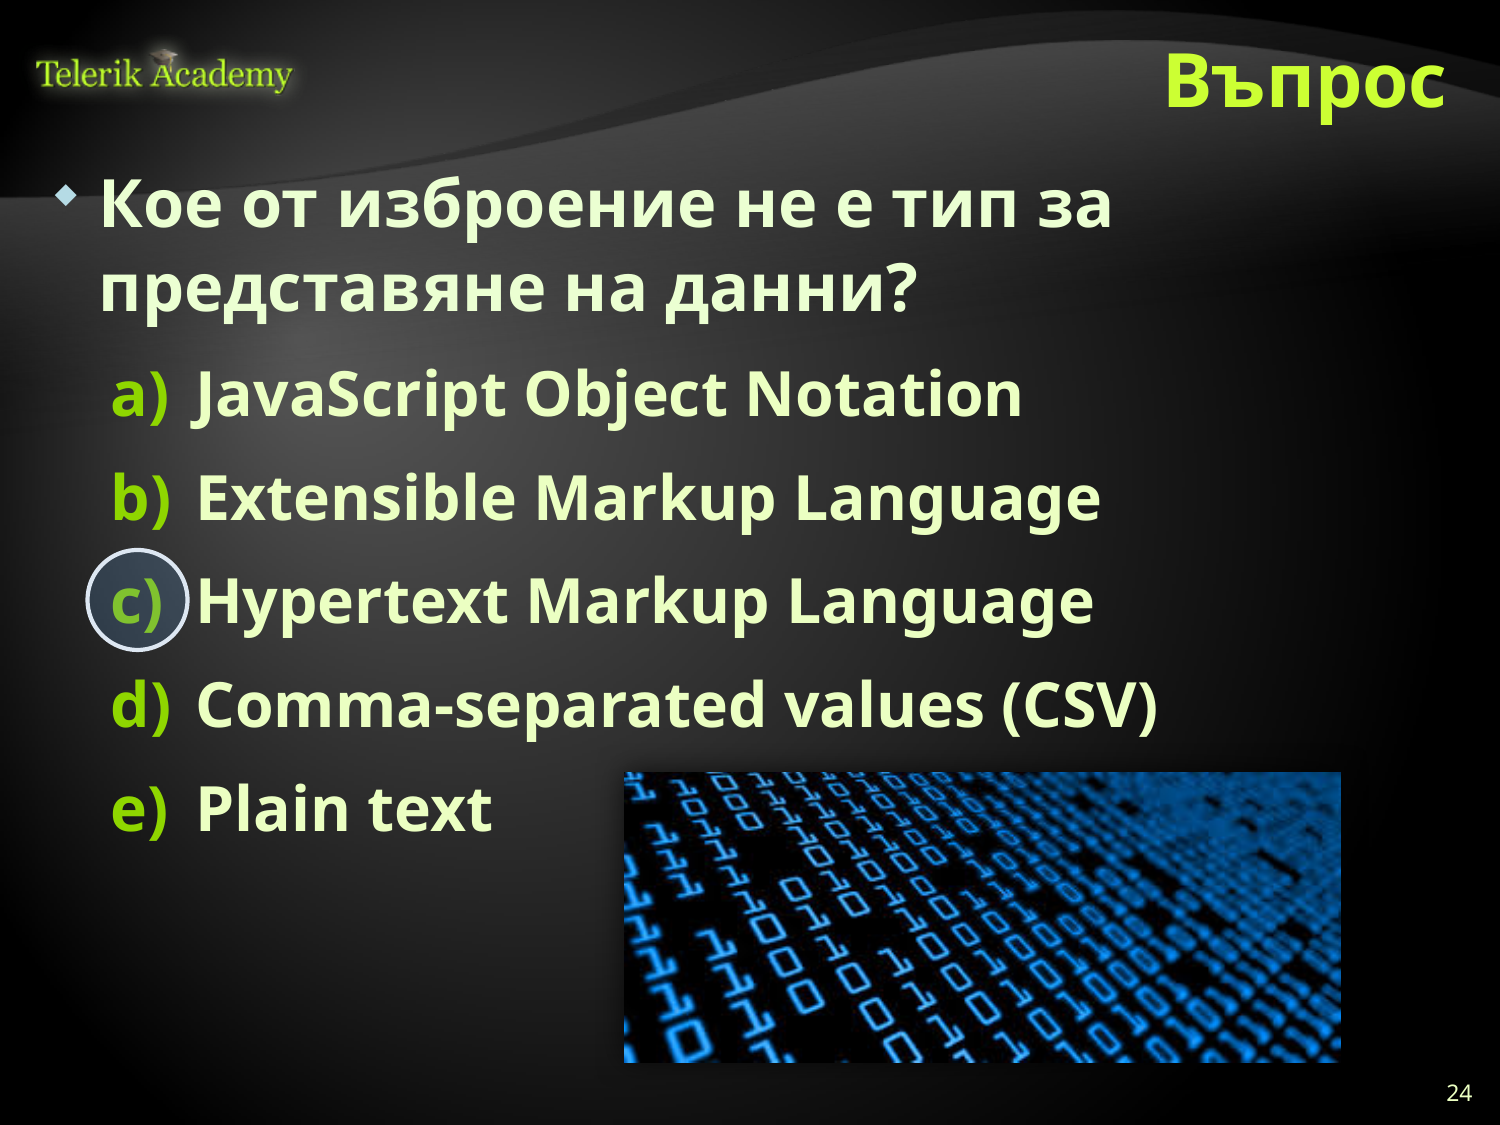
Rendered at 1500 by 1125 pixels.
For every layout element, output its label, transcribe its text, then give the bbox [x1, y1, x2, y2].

text_box [85, 547, 190, 653]
slide_number 24 [1412, 1074, 1488, 1113]
picture [0, 0, 1500, 1125]
list Кое от изброение не е тип за представяне на данни? JavaScript Object Notation Extensible Markup Language Hypertext Markup Language Comma-separated values (CSV) Plain text [37, 149, 1475, 1100]
title Въпрос [300, 12, 1463, 149]
